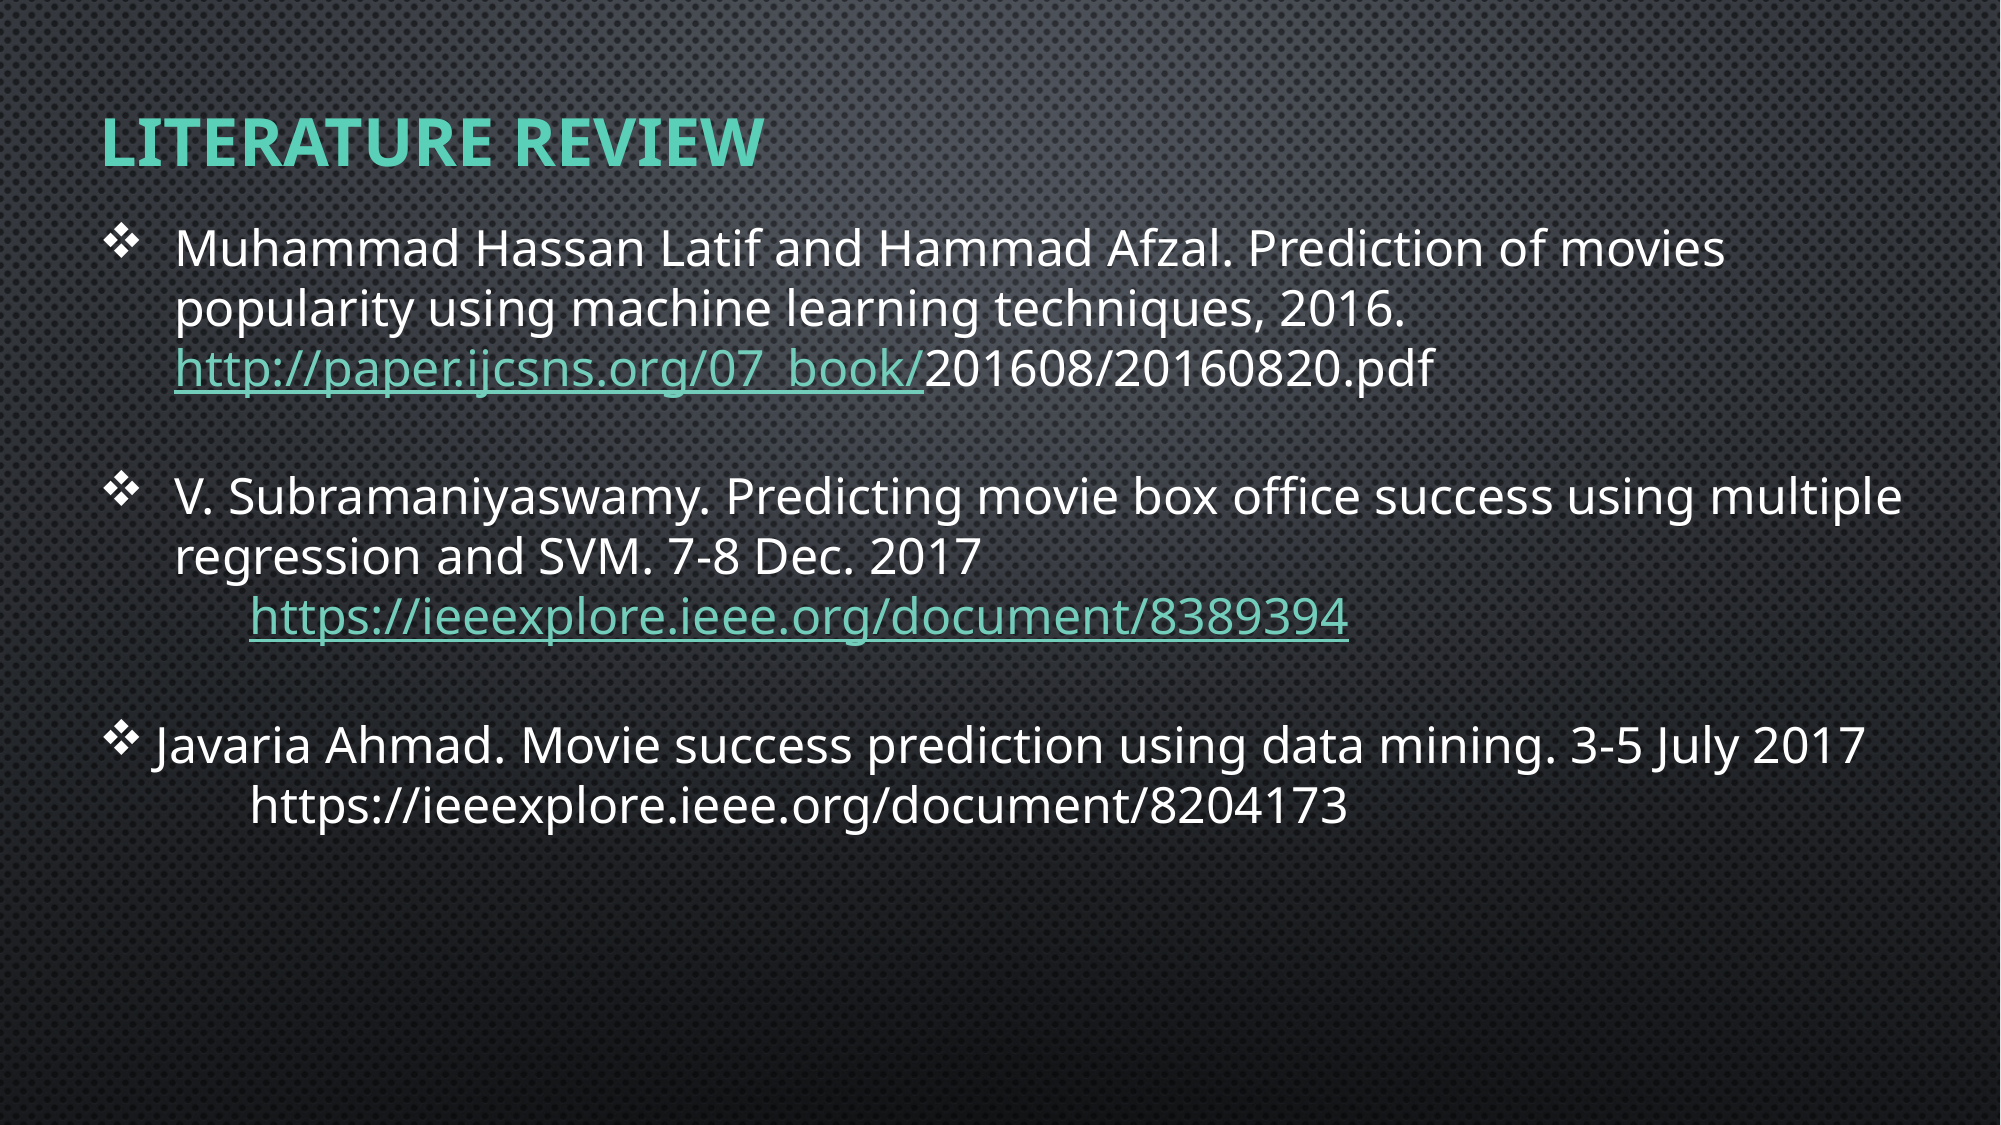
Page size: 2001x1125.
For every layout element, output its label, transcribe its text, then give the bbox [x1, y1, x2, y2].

text_box Muhammad Hassan Latif and Hammad Afzal. Prediction of movies popularity using machine learning techniques, 2016. http://paper.ijcsns.org/07_book/201608/20160820.pdf V. Subramaniyaswamy. Predicting movie box office success using multiple regression and SVM. 7-8 Dec. 2017 https://ieeexplore.ieee.org/document/8389394 Javaria Ahmad. Movie success prediction using data mining. 3-5 July 2017 https://ieeexplore.ieee.org/document/8204173 [84, 209, 1952, 841]
text_box LITERATURE REVIEW [84, 92, 1879, 188]
